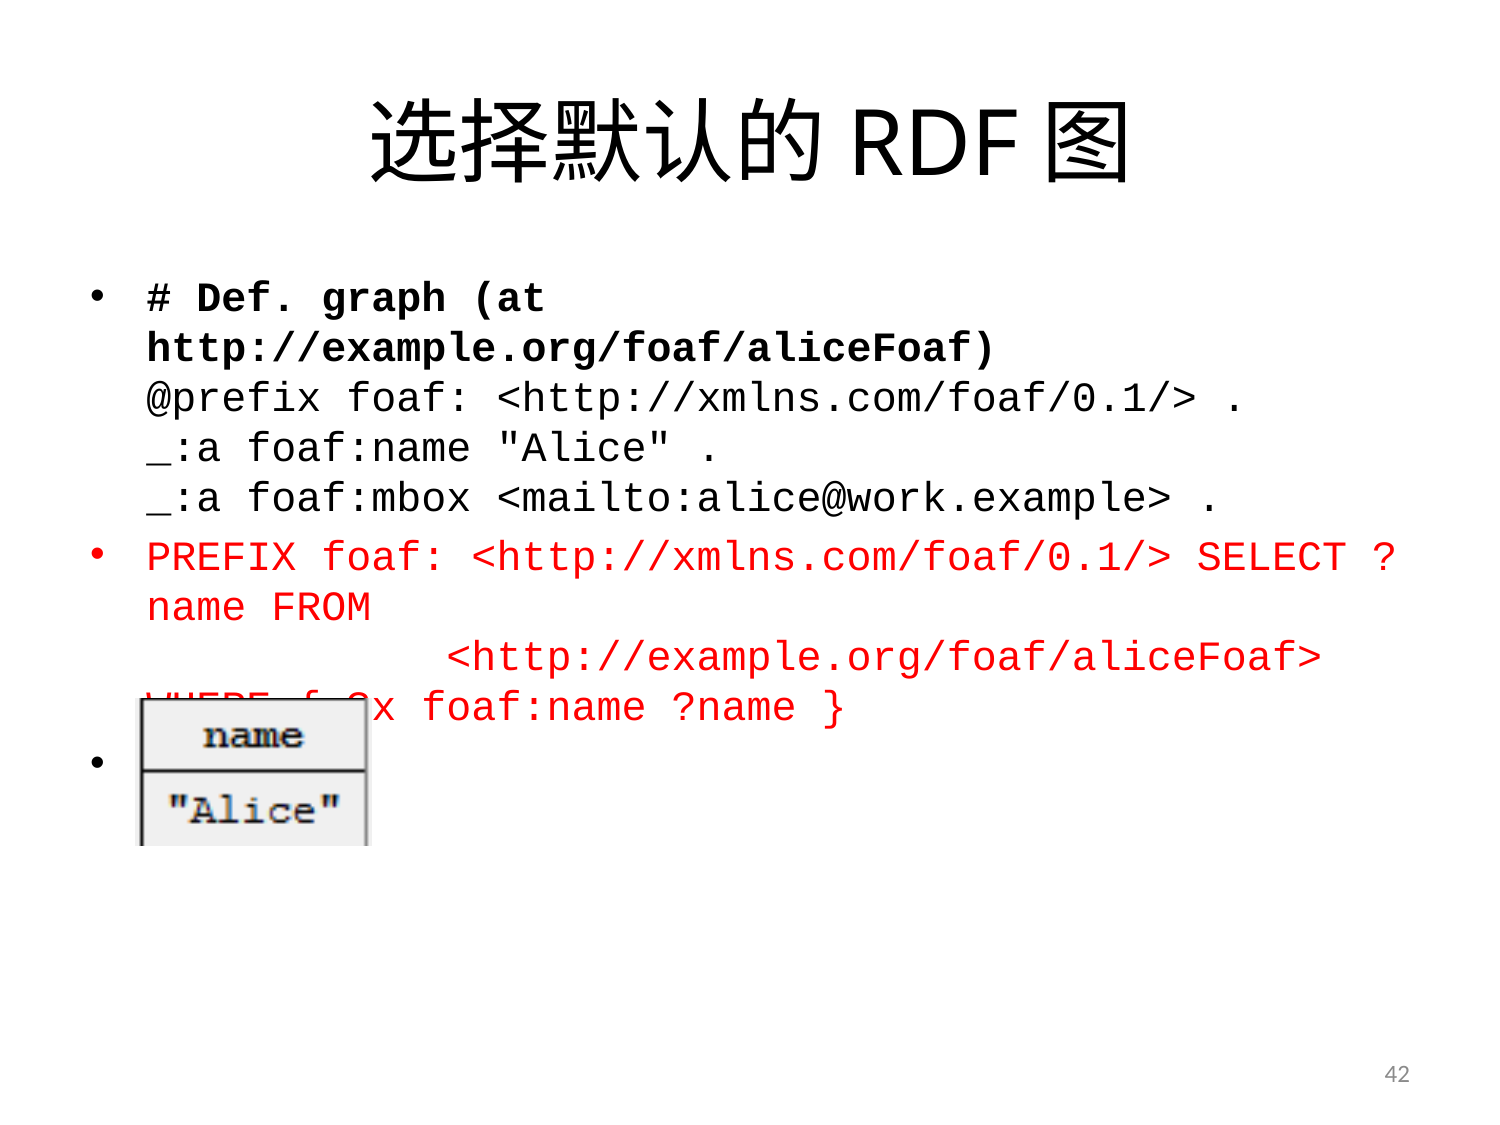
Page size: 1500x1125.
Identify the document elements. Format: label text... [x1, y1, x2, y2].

title 选择默认的RDF图 [75, 45, 1425, 233]
slide_number 42 [1074, 1042, 1425, 1103]
picture [135, 698, 372, 847]
list # Def. graph (at http://example.org/foaf/aliceFoaf) @prefix foaf: <http://xmlns.com/foaf/0.1/> . _:a foaf:name "Alice" . _:a foaf:mbox <mailto:alice@work.example> . PREFIX foaf: <http://xmlns.com/foaf/0.1/> SELECT ?name FROM <http://example.org/foaf/aliceFoaf> WHERE { ?x foaf:name ?name } [75, 262, 1425, 1005]
